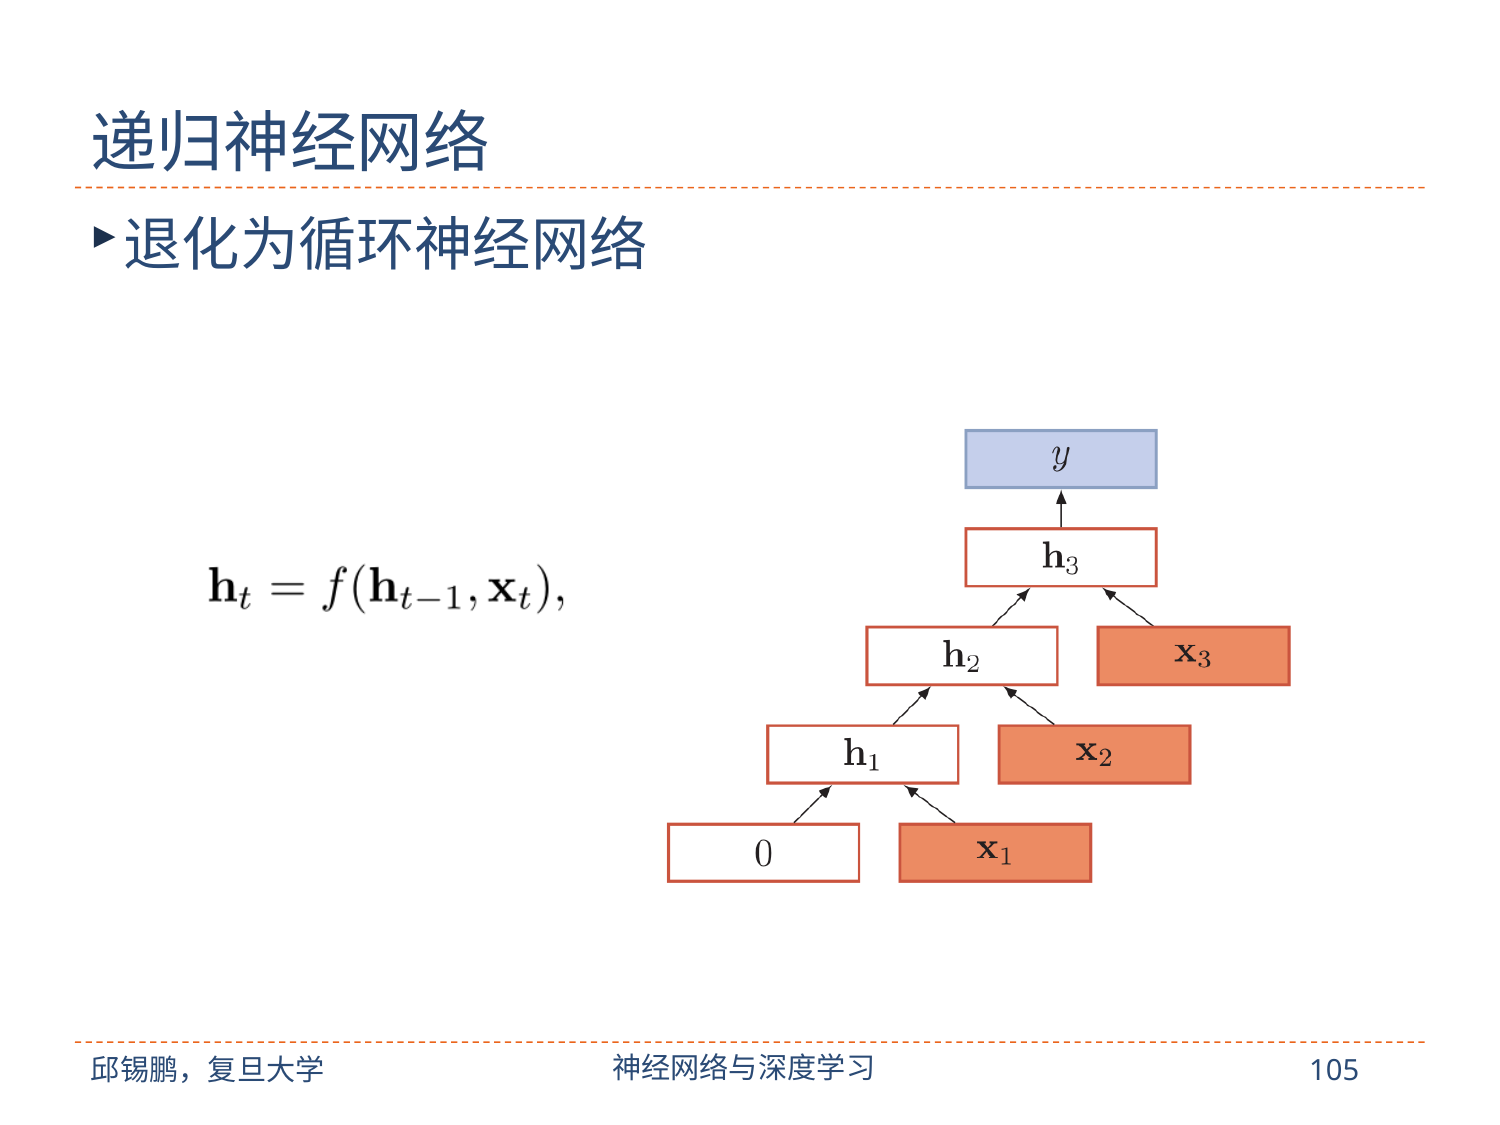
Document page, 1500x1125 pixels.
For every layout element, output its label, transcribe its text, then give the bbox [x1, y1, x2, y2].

picture [187, 524, 596, 644]
title 递归神经网络 [75, 24, 1425, 188]
list 退化为循环神经网络 [75, 200, 1425, 1010]
picture [662, 424, 1294, 888]
